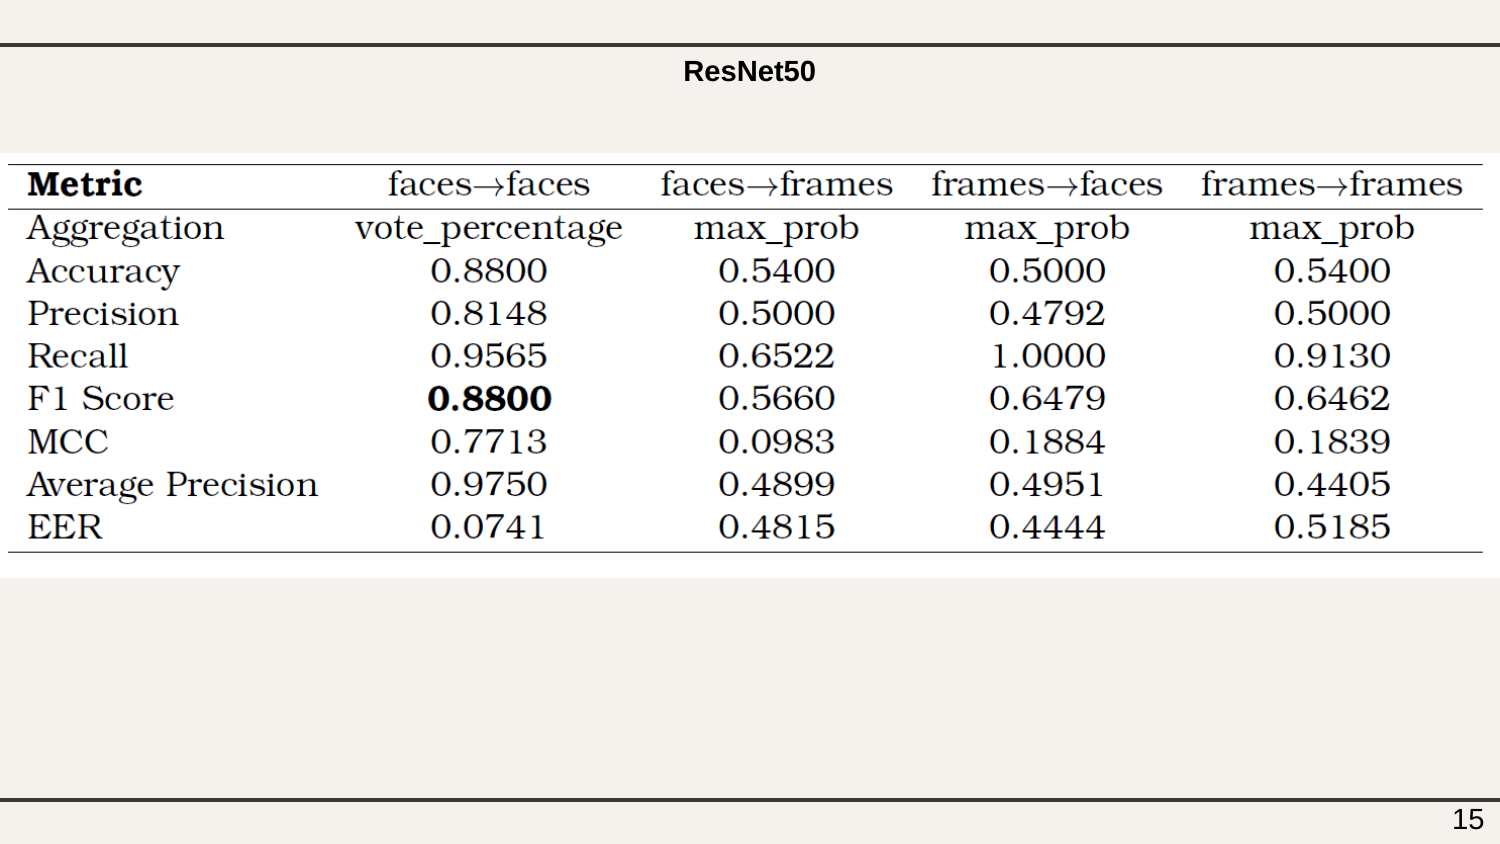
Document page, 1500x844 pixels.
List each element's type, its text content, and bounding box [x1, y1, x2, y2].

text_box 15 [1437, 793, 1500, 843]
picture [0, 153, 1500, 578]
text_box ResNet50 [668, 45, 832, 95]
